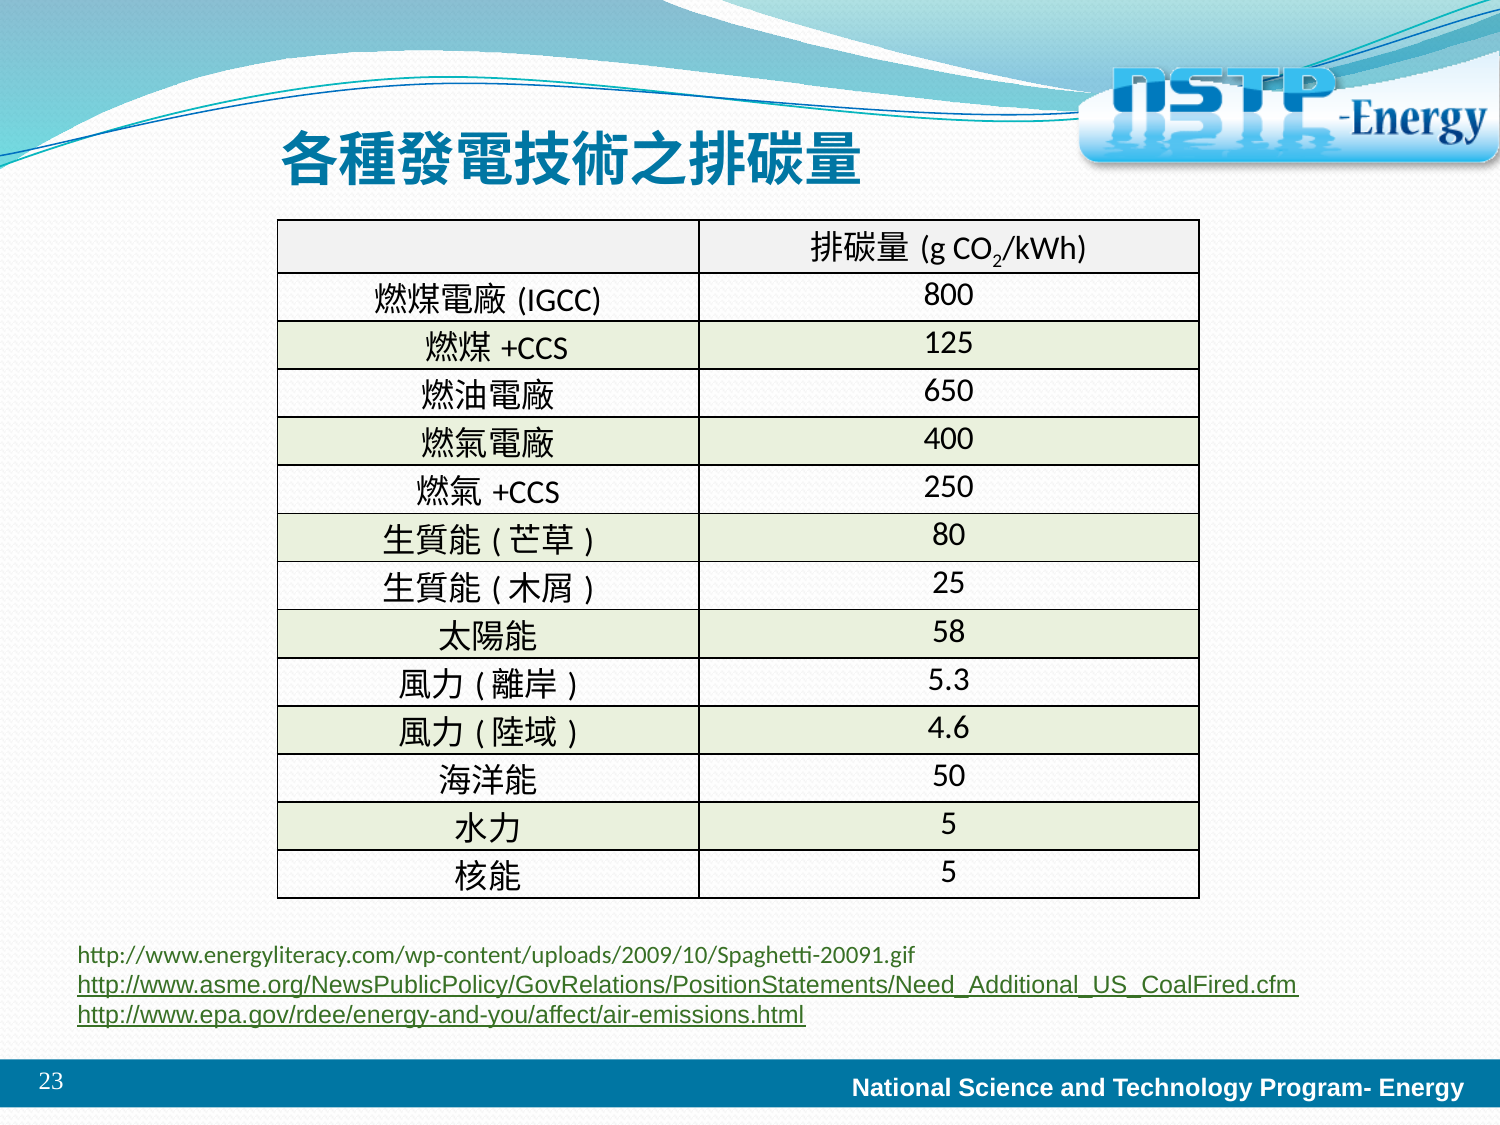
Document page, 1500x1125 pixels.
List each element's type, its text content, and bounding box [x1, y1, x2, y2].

table_cell 4.6 [700, 707, 1198, 753]
table_cell 燃氣+CCS [278, 466, 698, 513]
table_cell 風力(離岸) [278, 659, 698, 705]
table_cell 太陽能 [278, 610, 698, 657]
table_header [278, 221, 698, 272]
picture [1019, 40, 1500, 166]
table_cell 燃煤電廠(IGCC) [278, 274, 698, 320]
table_cell 風力(陸域) [278, 707, 698, 753]
table_cell 25 [700, 562, 1198, 609]
table_cell 生質能(木屑) [278, 562, 698, 609]
table_cell 250 [700, 466, 1198, 513]
table_cell 燃油電廠 [278, 370, 698, 416]
table_cell 125 [700, 322, 1198, 368]
text_box http://www.energyliteracy.com/wp-content/uploads/2009/10/Spaghetti-20091.gif http://www.asme.org/NewsPublicPolicy/GovRelations/PositionStatements/Need_Additional_US_CoalFired.cfm http://www.epa.gov/rdee/energy-and-you/affect/air-emissions.html [62, 931, 1315, 1082]
table_cell 水力 [278, 803, 698, 849]
slide_number 23 [3, 1035, 64, 1096]
table_cell 核能 [278, 851, 698, 897]
table_cell 400 [700, 418, 1198, 464]
table_header 排碳量(g CO2/kWh) [700, 221, 1198, 272]
table_cell 5 [700, 803, 1198, 849]
table_cell 50 [700, 755, 1198, 801]
table_cell 燃煤+CCS [278, 322, 698, 368]
table_cell 80 [700, 514, 1198, 561]
table_cell 800 [700, 274, 1198, 320]
table_cell 58 [700, 610, 1198, 657]
title 各種發電技術之排碳量 [265, 114, 880, 209]
table_cell 5 [700, 851, 1198, 897]
table_cell 海洋能 [278, 755, 698, 801]
table_cell 5.3 [700, 659, 1198, 705]
table_cell 生質能(芒草) [278, 514, 698, 561]
table_cell 650 [700, 370, 1198, 416]
table_cell 燃氣電廠 [278, 418, 698, 464]
